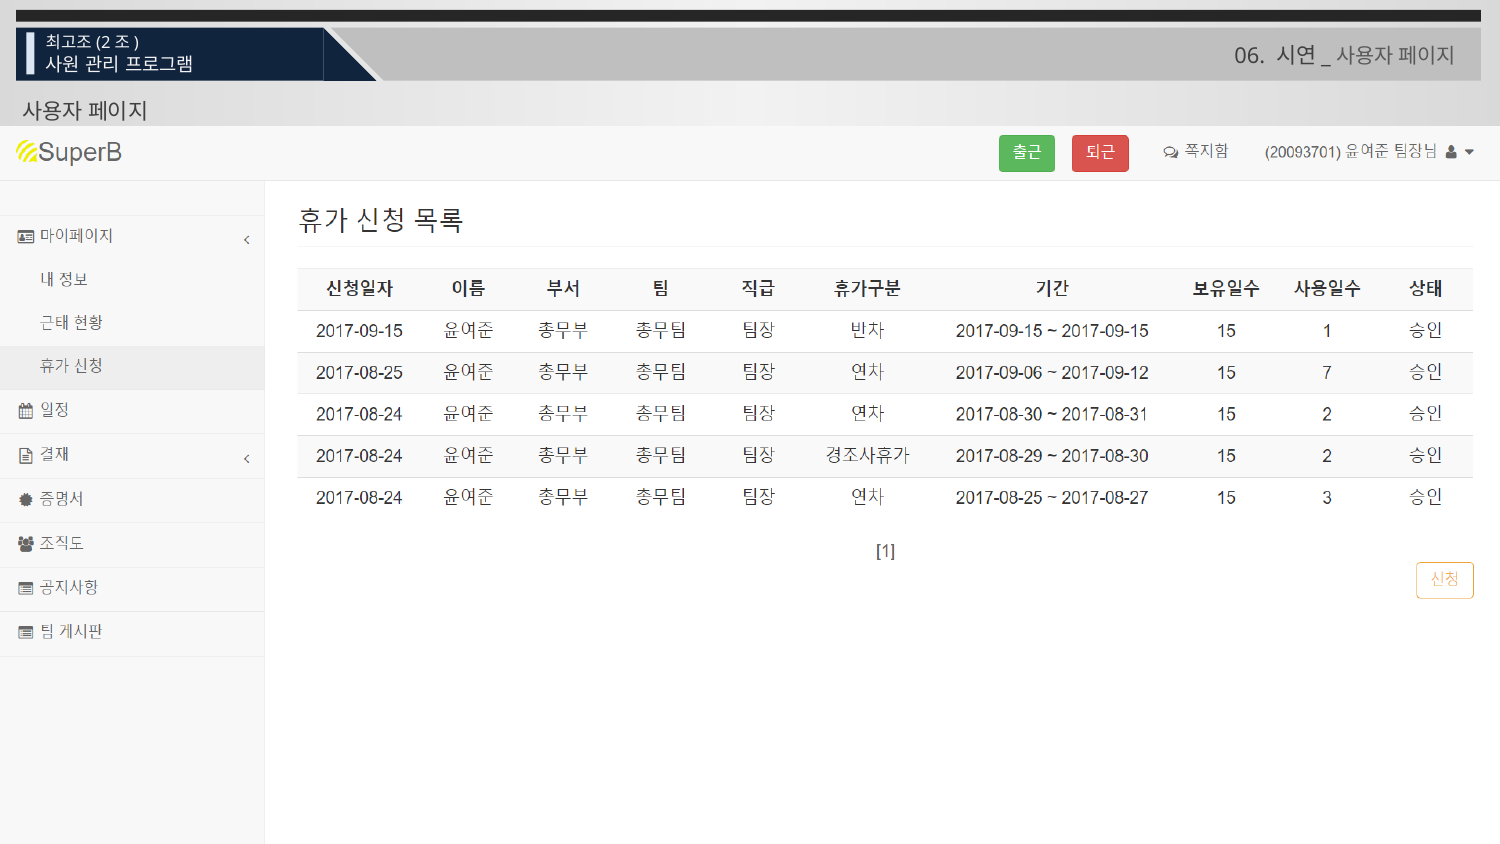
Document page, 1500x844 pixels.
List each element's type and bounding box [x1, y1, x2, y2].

text_box [7, 8, 1483, 126]
picture [0, 126, 1500, 844]
